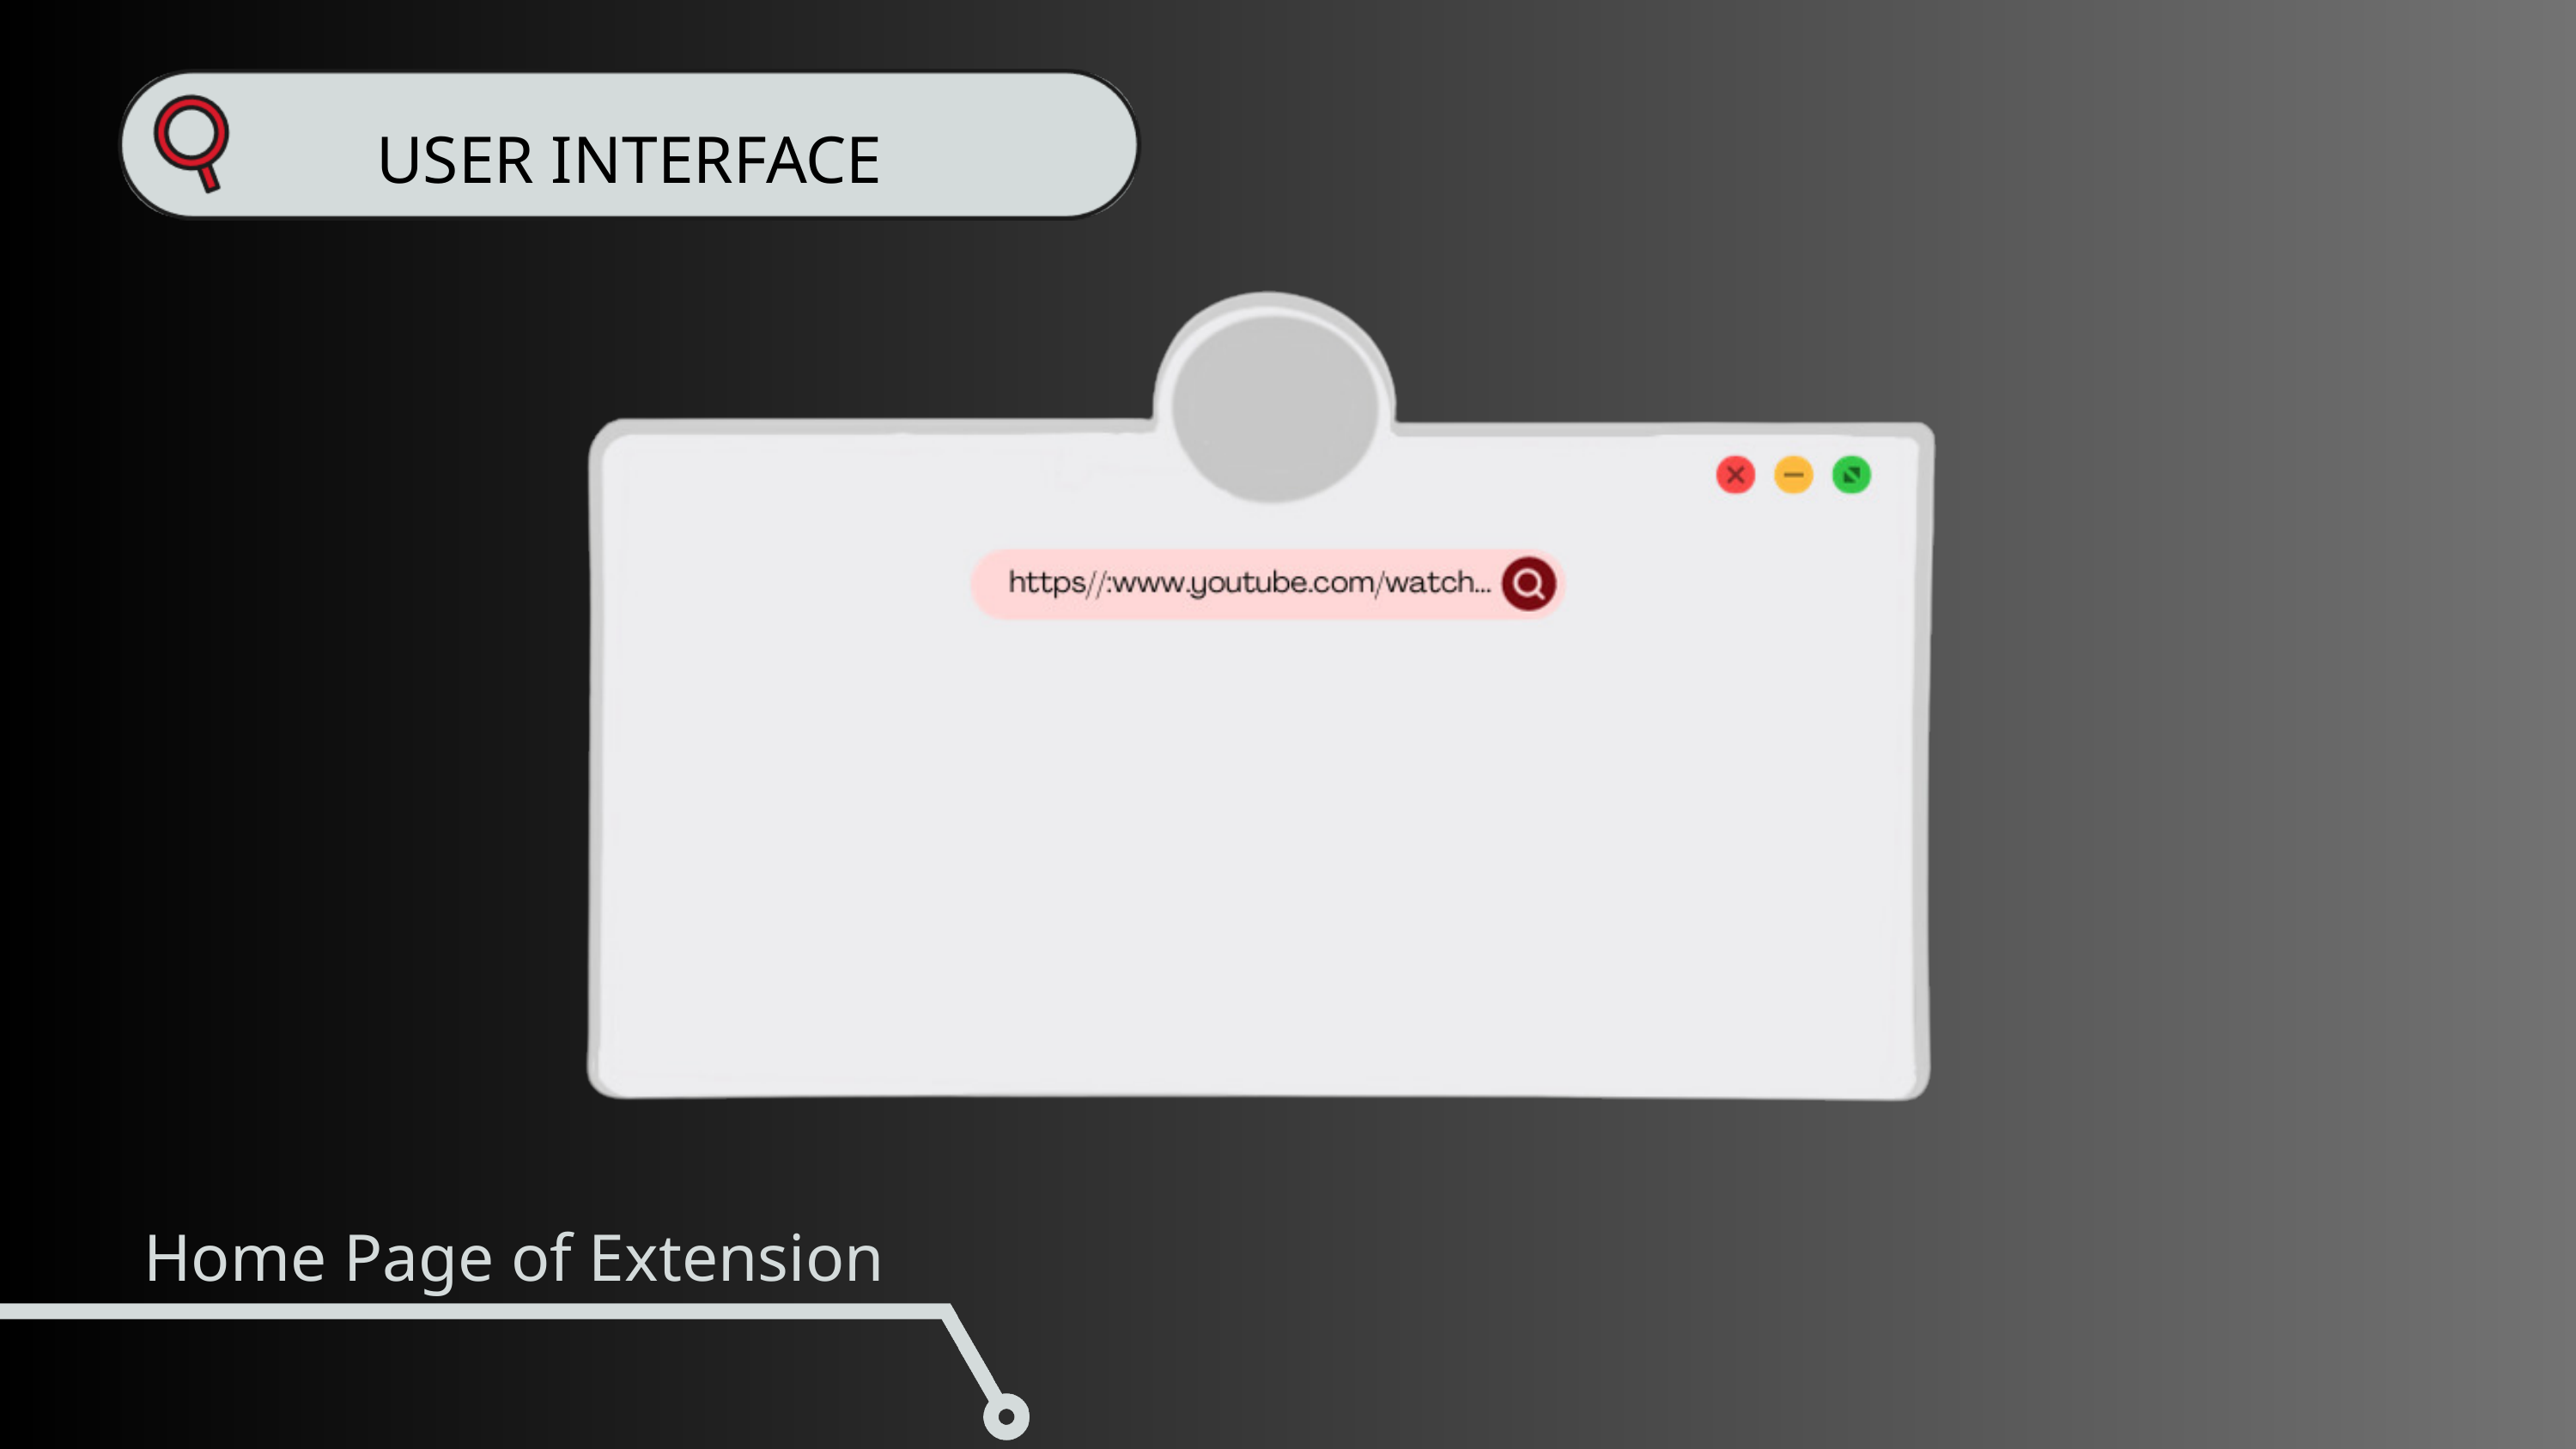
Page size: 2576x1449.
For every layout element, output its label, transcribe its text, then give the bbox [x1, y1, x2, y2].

text_box [513, 220, 1990, 1183]
text_box USER INTERFACE [272, 106, 987, 197]
text_box [0, 1303, 1030, 1440]
text_box Home Page of Extension [137, 1203, 891, 1294]
text_box [114, 69, 1145, 221]
